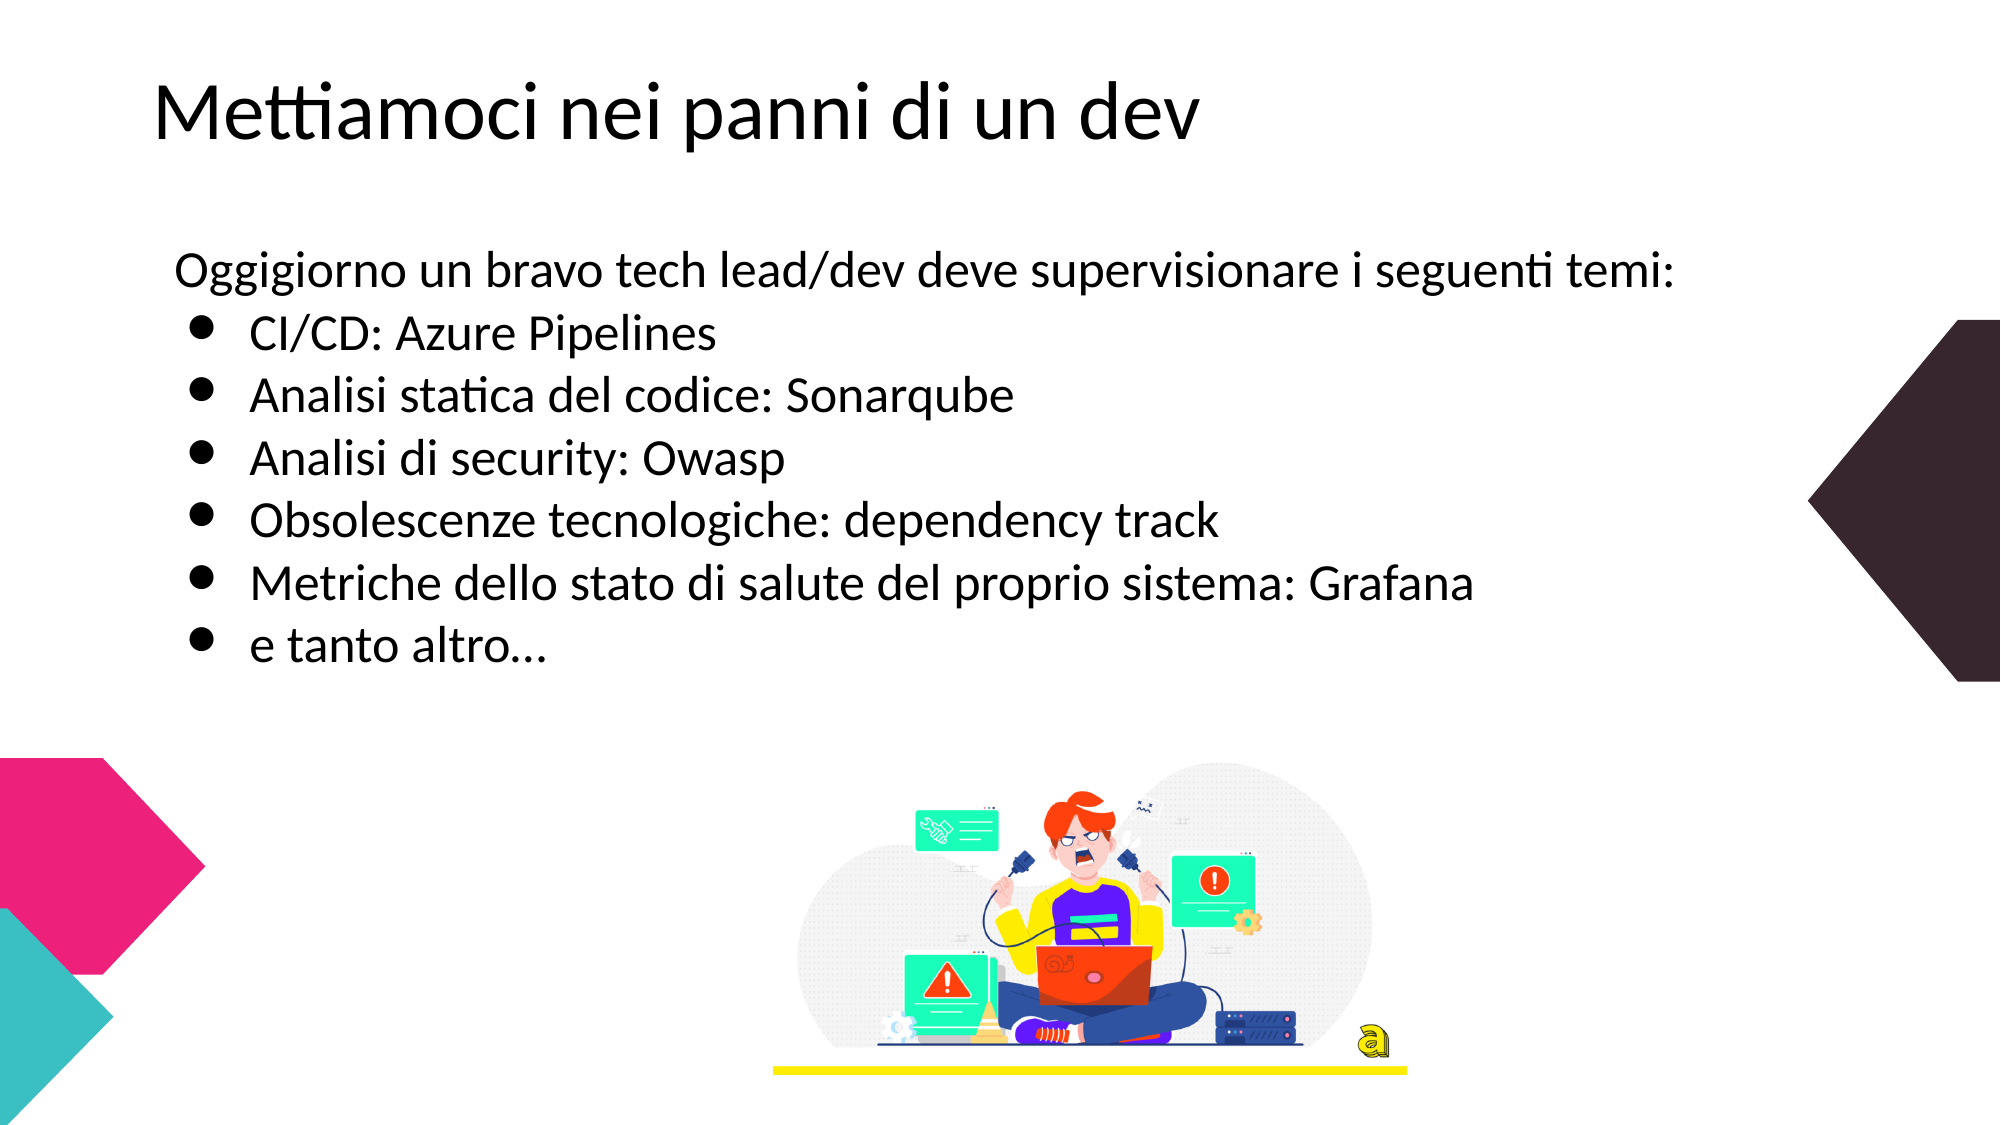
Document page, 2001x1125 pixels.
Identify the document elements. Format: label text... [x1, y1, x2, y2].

title Mettiamoci nei panni di un dev [137, 59, 1863, 165]
picture [773, 718, 1407, 1076]
text_box Oggigiorno un bravo tech lead/dev deve supervisionare i seguenti temi: CI/CD: Azure Pipelines Analisi statica del codice: Sonarqube Analisi di security: Owasp Obsolescenze tecnologiche: dependency track Metriche dello stato di salute del proprio sistema: Grafana e tanto altro… [159, 220, 1776, 719]
